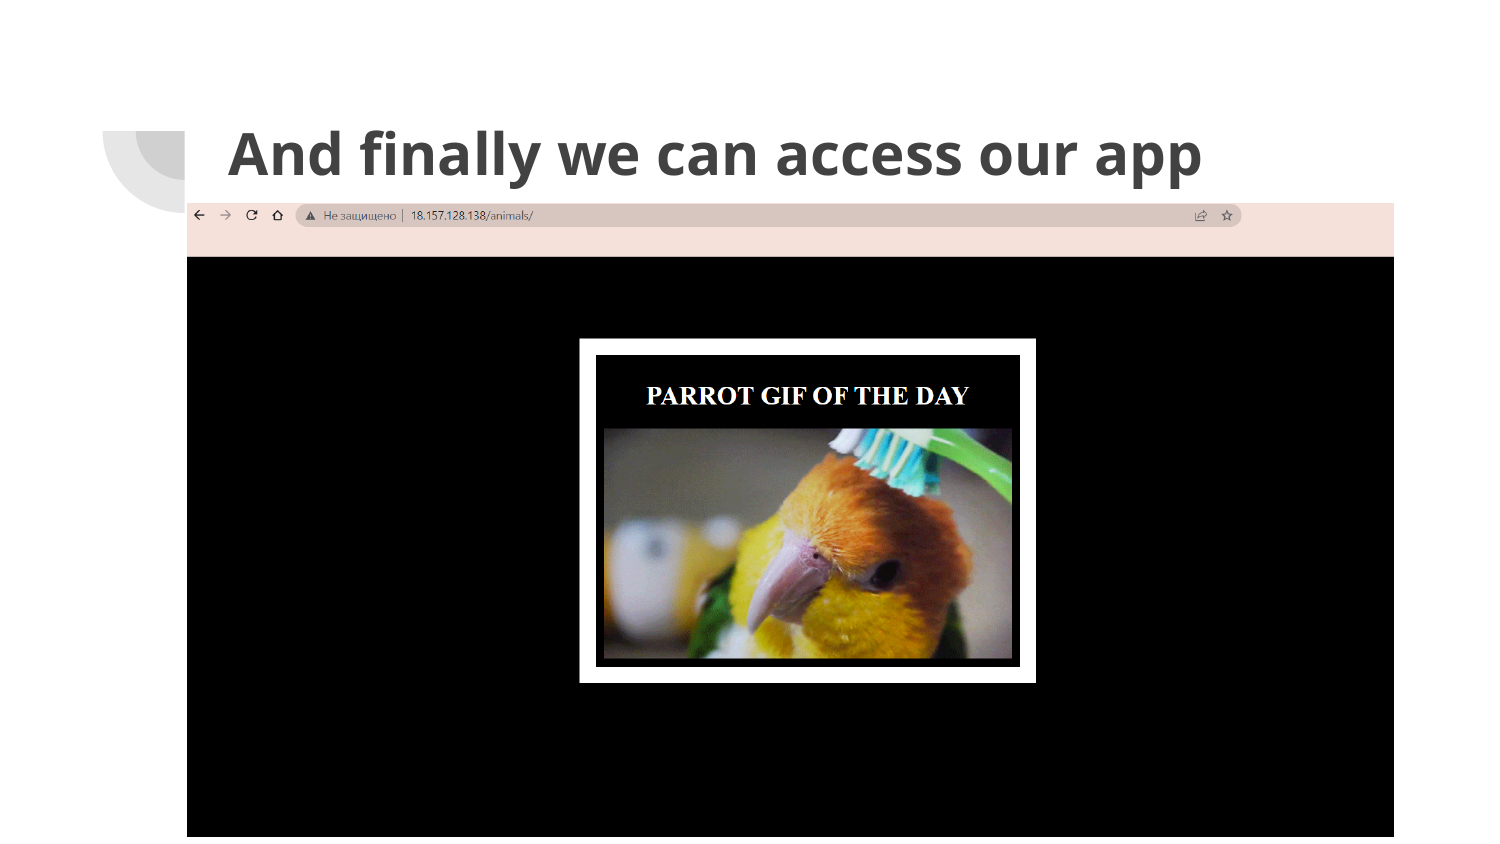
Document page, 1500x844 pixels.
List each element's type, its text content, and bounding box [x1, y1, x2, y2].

picture [187, 203, 1394, 837]
title And finally we can access our app [213, 98, 1368, 202]
